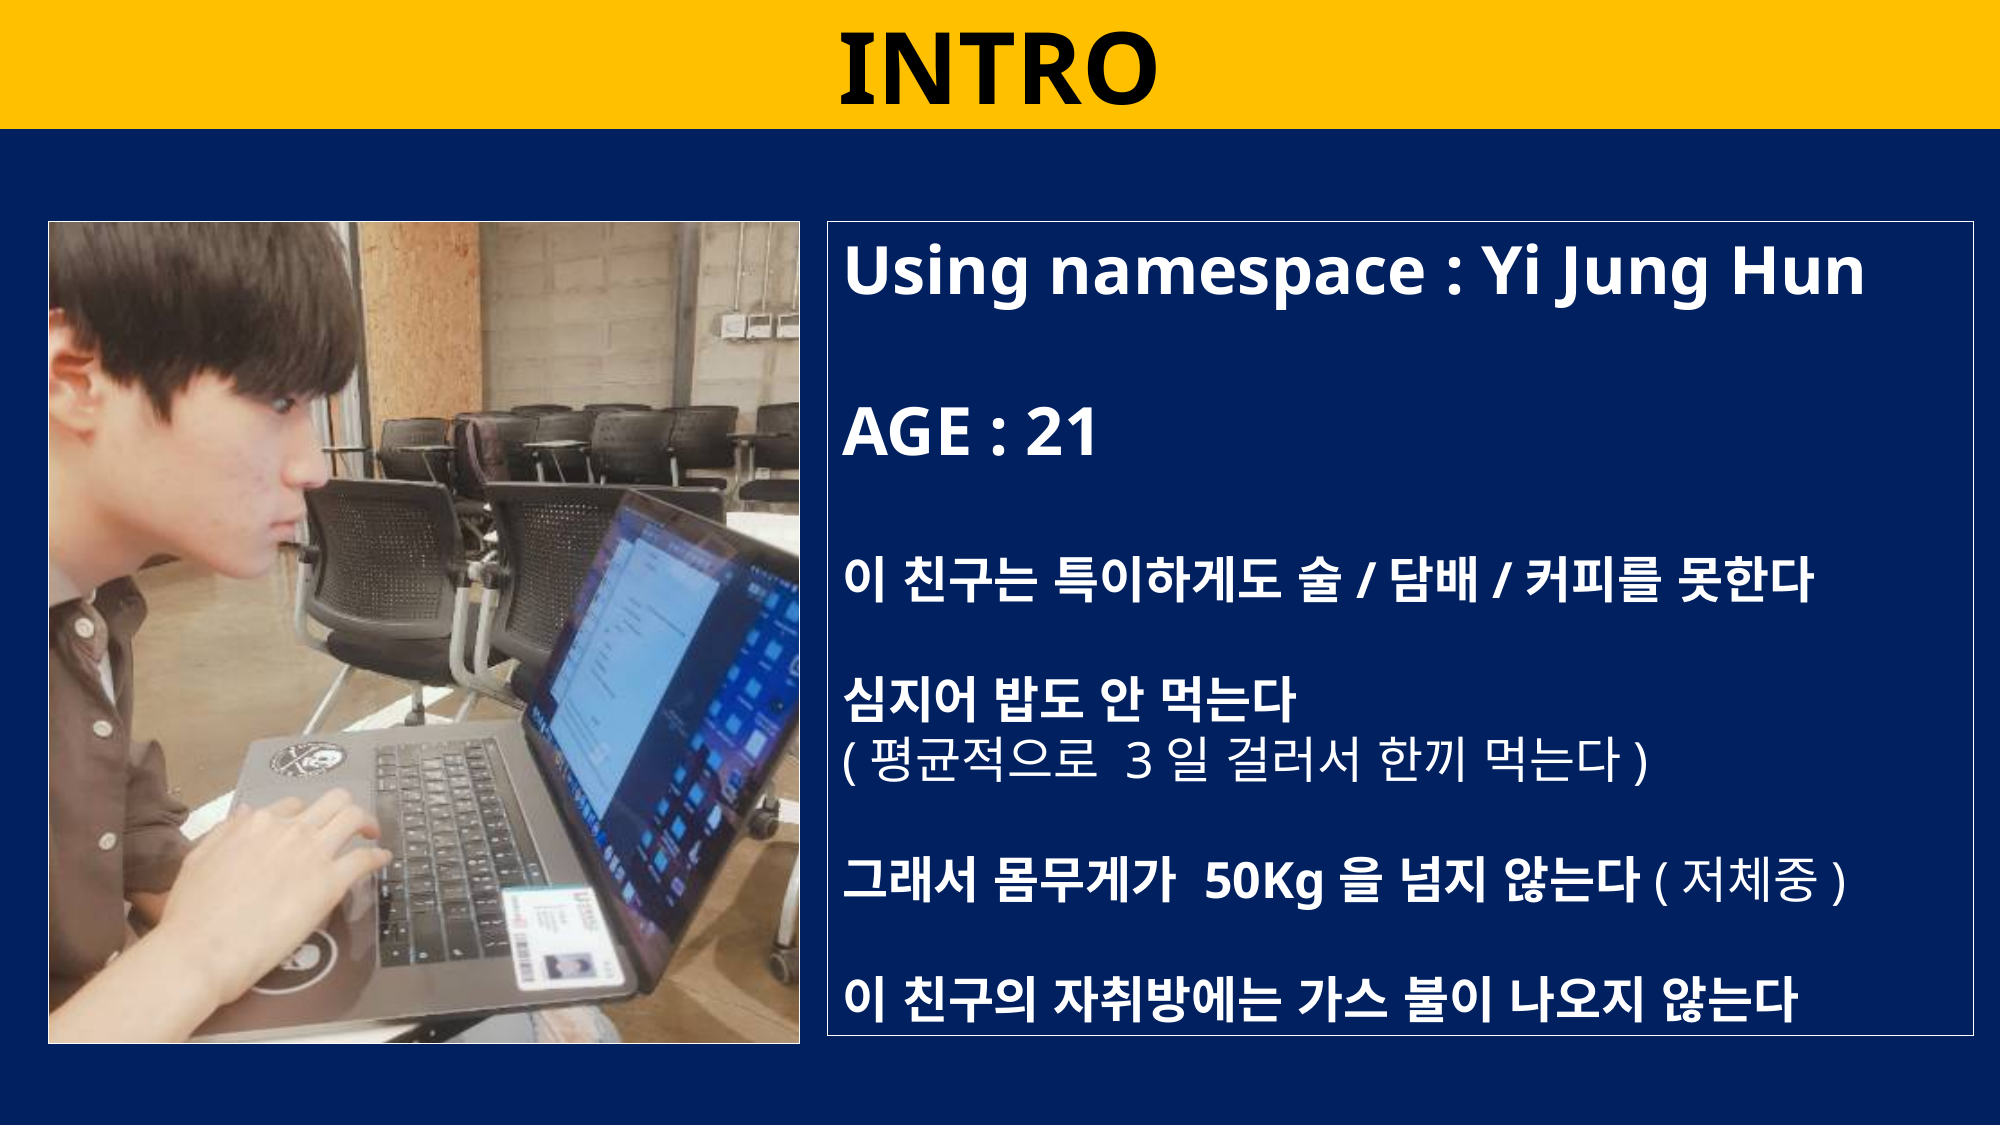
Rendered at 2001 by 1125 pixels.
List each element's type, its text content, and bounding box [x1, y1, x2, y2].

text_box INTRO [0, 0, 2000, 130]
text_box Using namespace : Yi Jung Hun AGE : 21 이 친구는 특이하게도 술/담배/커피를 못한다 심지어 밥도 안 먹는다 (평균적으로 3일 걸러서 한끼 먹는다) 그래서 몸무게가 50Kg을 넘지 않는다(저체중) 이 친구의 자취방에는 가스 불이 나오지 않는다 [827, 221, 1974, 1036]
picture [47, 221, 800, 1045]
